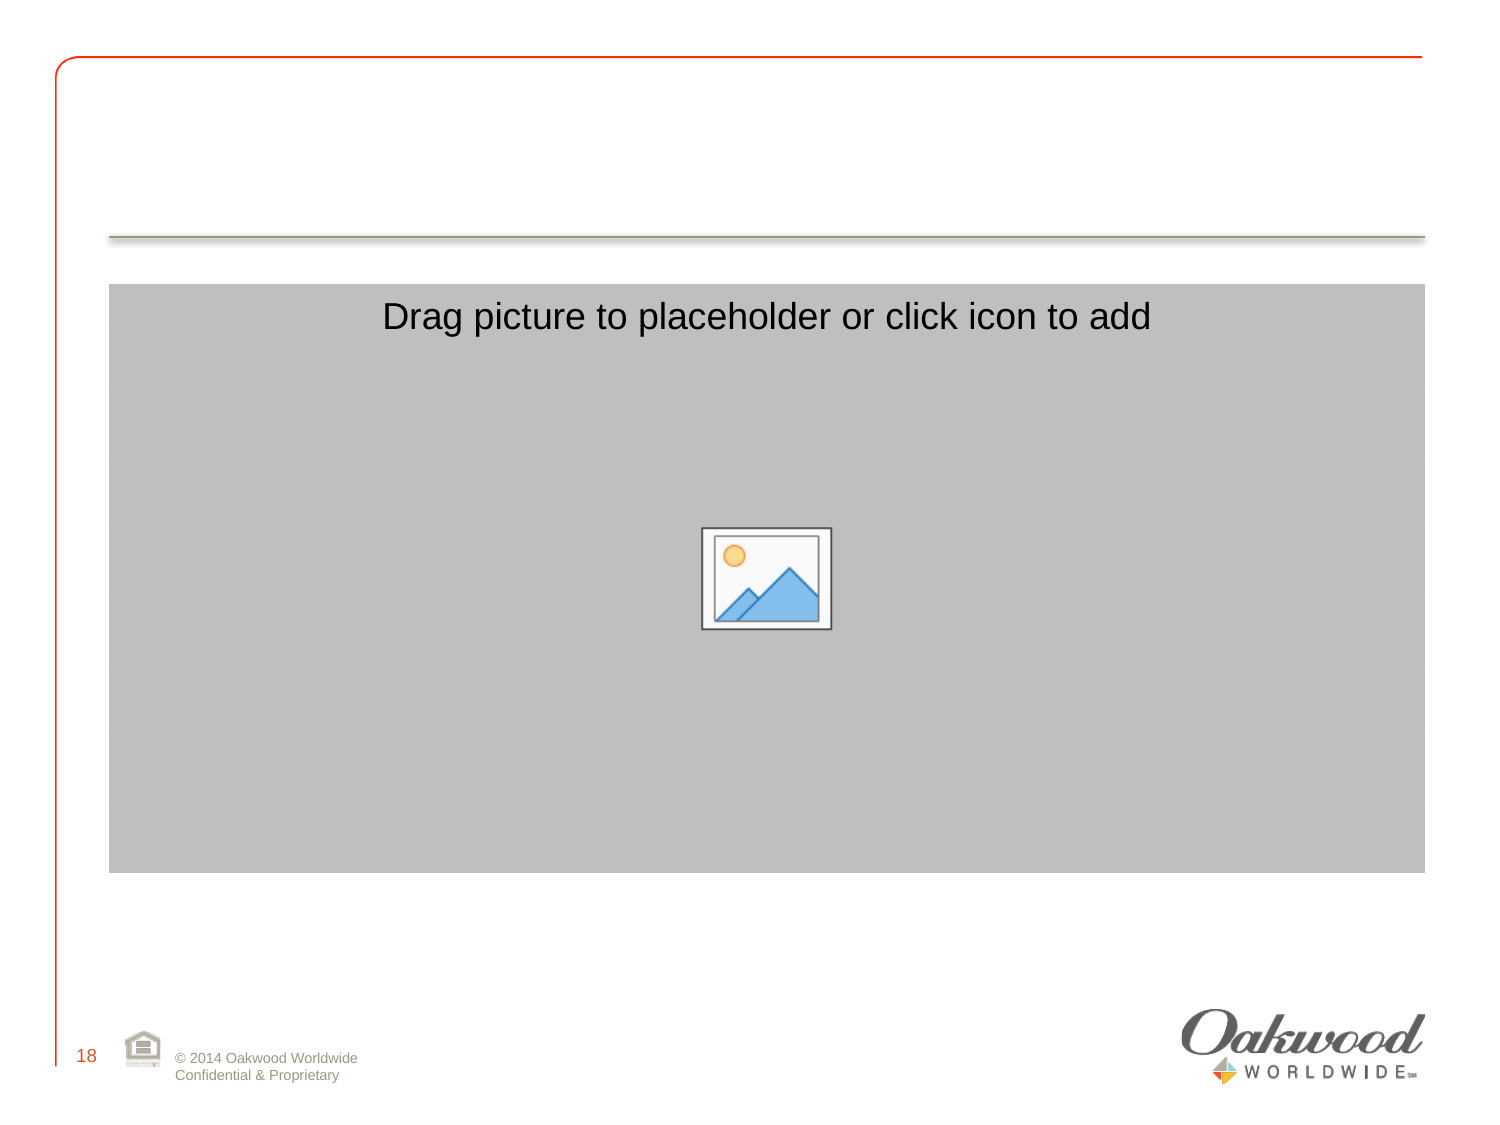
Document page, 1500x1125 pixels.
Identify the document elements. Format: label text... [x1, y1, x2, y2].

slide_number 17 [61, 1036, 128, 1097]
picture [0, 0, 1500, 1125]
footer © 2014 Oakwood Worldwide Confidential & Proprietary [160, 1041, 938, 1079]
